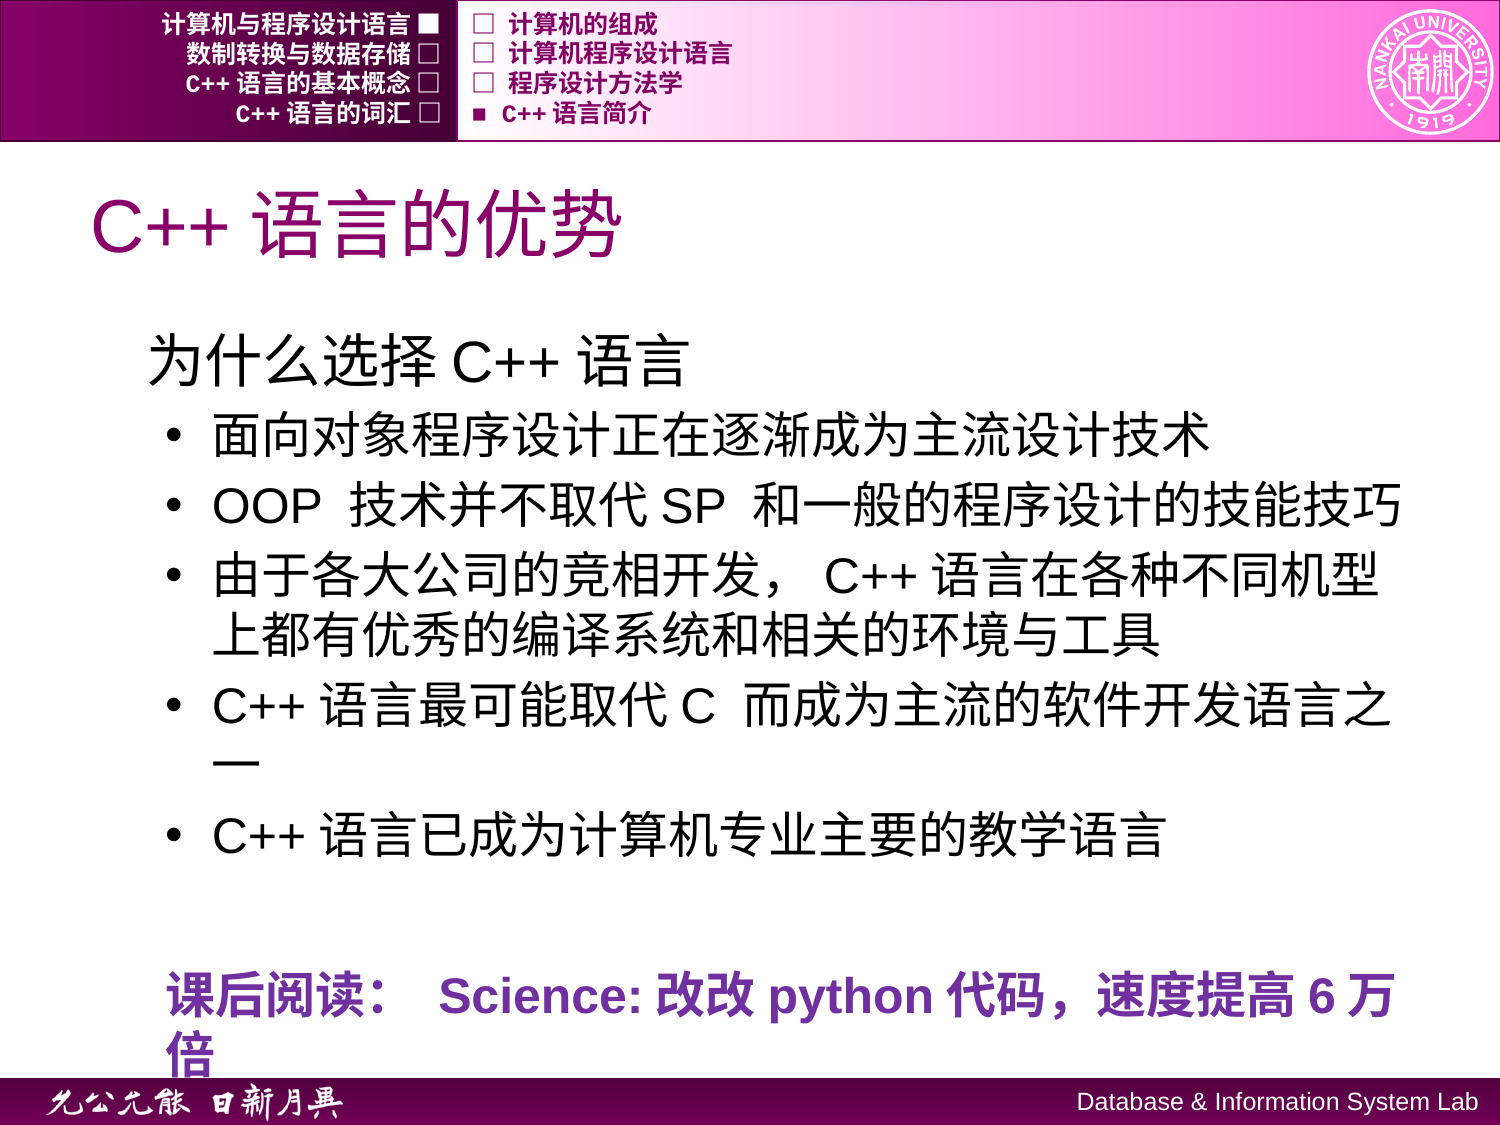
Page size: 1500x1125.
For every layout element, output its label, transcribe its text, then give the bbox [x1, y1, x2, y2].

text_box □ 计算机的组成 [455, 7, 1361, 36]
text_box 计算机与程序设计语言 ■ [0, 7, 455, 36]
text_box ■ C++语言简介 [455, 95, 1361, 129]
text_box □ 计算机程序设计语言 [455, 36, 1361, 66]
text_box 数制转换与数据存储 □ [0, 36, 455, 66]
text_box C++语言的基本概念 □ [0, 66, 455, 95]
title C++语言的优势 [74, 163, 1426, 282]
text_box □ 程序设计方法学 [455, 66, 1361, 95]
list 为什么选择C++语言 面向对象程序设计正在逐渐成为主流设计技术 OOP 技术并不取代SP 和一般的程序设计的技能技巧 由于各大公司的竞相开发，C++语言在各种不同机型上都有优秀的编译系统和相关的环境与工具 C++语言最可能取代C 而成为主流的软件开发语言之一 C++语言已成为计算机专业主要的教学语言 课后阅读： Science:改改python代码，速度提高6万倍 [74, 316, 1426, 1055]
picture [35, 1081, 356, 1122]
text_box C++语言的词汇 □ [0, 95, 455, 129]
